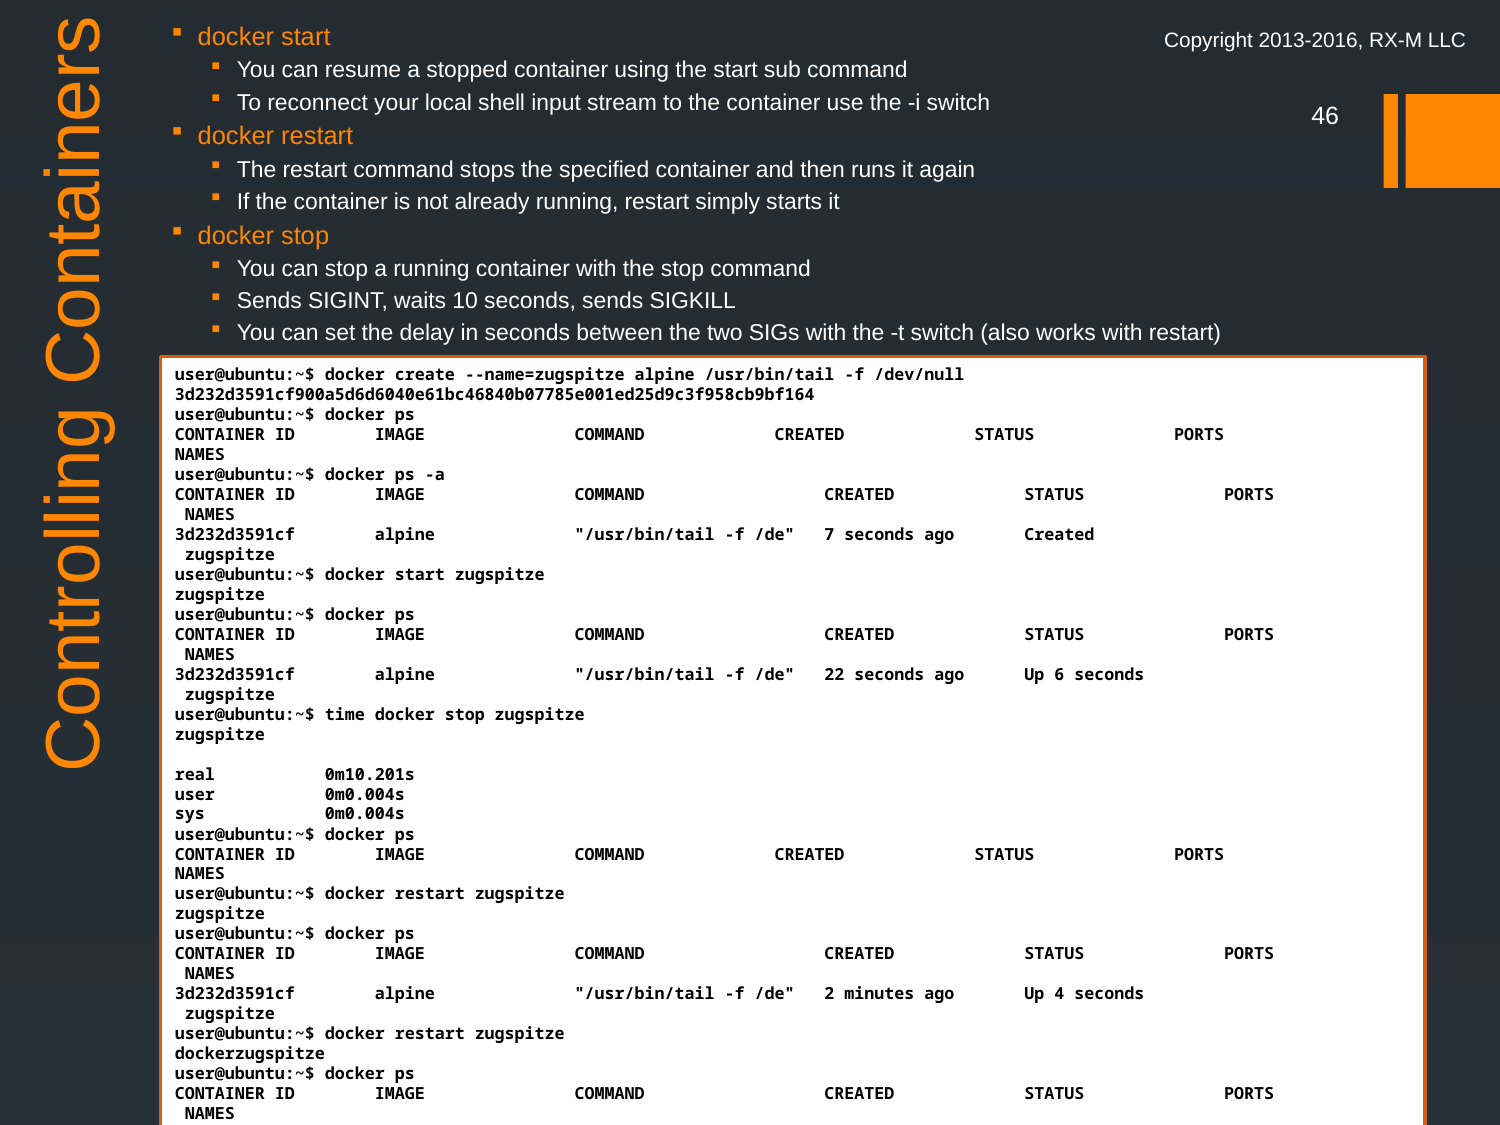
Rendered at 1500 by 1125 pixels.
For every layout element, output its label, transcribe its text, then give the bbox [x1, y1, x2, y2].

footer Copyright 2013-2016, RX-M LLC [1112, 26, 1481, 76]
list docker start You can resume a stopped container using the start sub command To reconnect your local shell input stream to the container use the -i switch docker restart The restart command stops the specified container and then runs it again If the container is not already running, restart simply starts it docker stop You can stop a running container with the stop command Sends SIGINT, waits 10 seconds, sends SIGKILL You can set the delay in seconds between the two SIGs with the -t switch (also works with restart) [150, 12, 1500, 357]
text_box user@ubuntu:~$ docker create --name=zugspitze alpine /usr/bin/tail -f /dev/null 3d232d3591cf900a5d6d6040e61bc46840b07785e001ed25d9c3f958cb9bf164 user@ubuntu:~$ docker ps CONTAINER ID IMAGE COMMAND CREATED STATUS PORTS NAMES user@ubuntu:~$ docker ps -a CONTAINER ID IMAGE COMMAND CREATED STATUS PORTS NAMES 3d232d3591cf alpine "/usr/bin/tail -f /de" 7 seconds ago Created zugspitze user@ubuntu:~$ docker start zugspitze zugspitze user@ubuntu:~$ docker ps CONTAINER ID IMAGE COMMAND CREATED STATUS PORTS NAMES 3d232d3591cf alpine "/usr/bin/tail -f /de" 22 seconds ago Up 6 seconds zugspitze user@ubuntu:~$ time docker stop zugspitze zugspitze real 0m10.201s user 0m0.004s sys 0m0.004s user@ubuntu:~$ docker ps CONTAINER ID IMAGE COMMAND CREATED STATUS PORTS NAMES user@ubuntu:~$ docker restart zugspitze zugspitze user@ubuntu:~$ docker ps CONTAINER ID IMAGE COMMAND CREATED STATUS PORTS NAMES 3d232d3591cf alpine "/usr/bin/tail -f /de" 2 minutes ago Up 4 seconds zugspitze user@ubuntu:~$ docker restart zugspitze dockerzugspitze user@ubuntu:~$ docker ps CONTAINER ID IMAGE COMMAND CREATED STATUS PORTS NAMES 3d232d3591cf alpine "/usr/bin/tail -f /de" 2 minutes ago Up 1 seconds zugspitze user@ubuntu:~$ time docker stop -t=1 zugspitze zugspitze real 0m1.201s user 0m0.004s sys 0m0.004s user@ubuntu:~$ [159, 355, 1427, 1125]
title Controlling Containers [0, 0, 123, 788]
slide_number 46 [1199, 90, 1355, 140]
